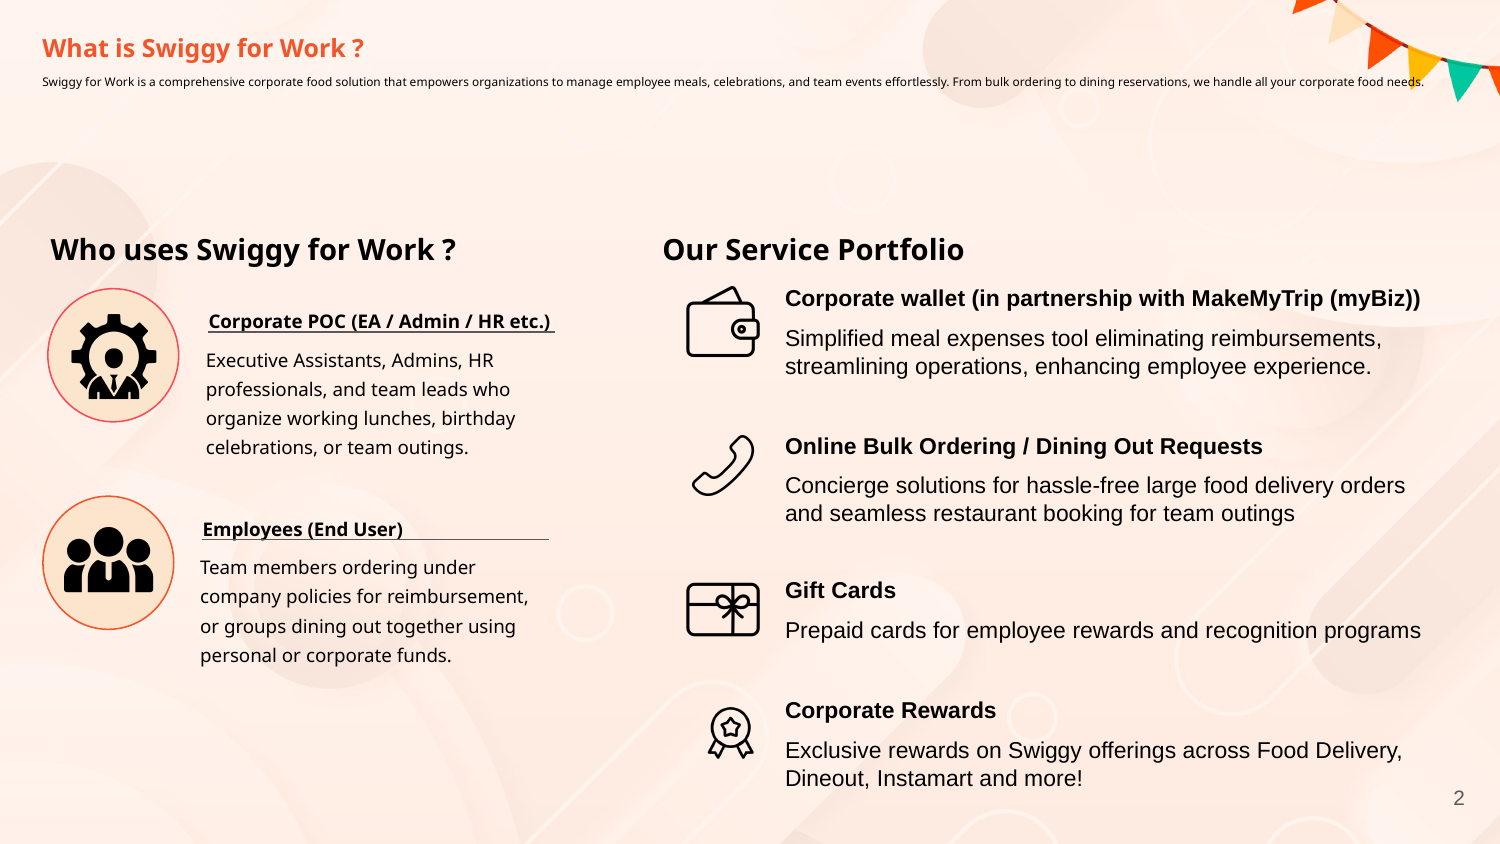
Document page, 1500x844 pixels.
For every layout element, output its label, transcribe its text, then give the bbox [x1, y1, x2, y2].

text_box Corporate wallet (in partnership with MakeMyTrip (myBiz)) Simplified meal expenses tool eliminating reimbursements, streamlining operations, enhancing employee experience. Online Bulk Ordering / Dining Out Requests Concierge solutions for hassle-free large food delivery orders and seamless restaurant booking for team outings Gift Cards Prepaid cards for employee rewards and recognition programs Corporate Rewards Exclusive rewards on Swiggy offerings across Food Delivery, Dineout, Instamart and more! [769, 268, 1463, 806]
title What is Swiggy for Work ? Swiggy for Work is a comprehensive corporate food solution that empowers organizations to manage employee meals, celebrations, and team events effortlessly. From bulk ordering to dining reservations, we handle all your corporate food needs. [27, 17, 1473, 112]
text_box Our Service Portfolio [656, 218, 1075, 270]
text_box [47, 288, 573, 457]
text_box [42, 495, 552, 664]
picture [0, 0, 1500, 844]
slide_number ‹#› [1389, 764, 1480, 830]
text_box Who uses Swiggy for Work ? [45, 218, 464, 270]
